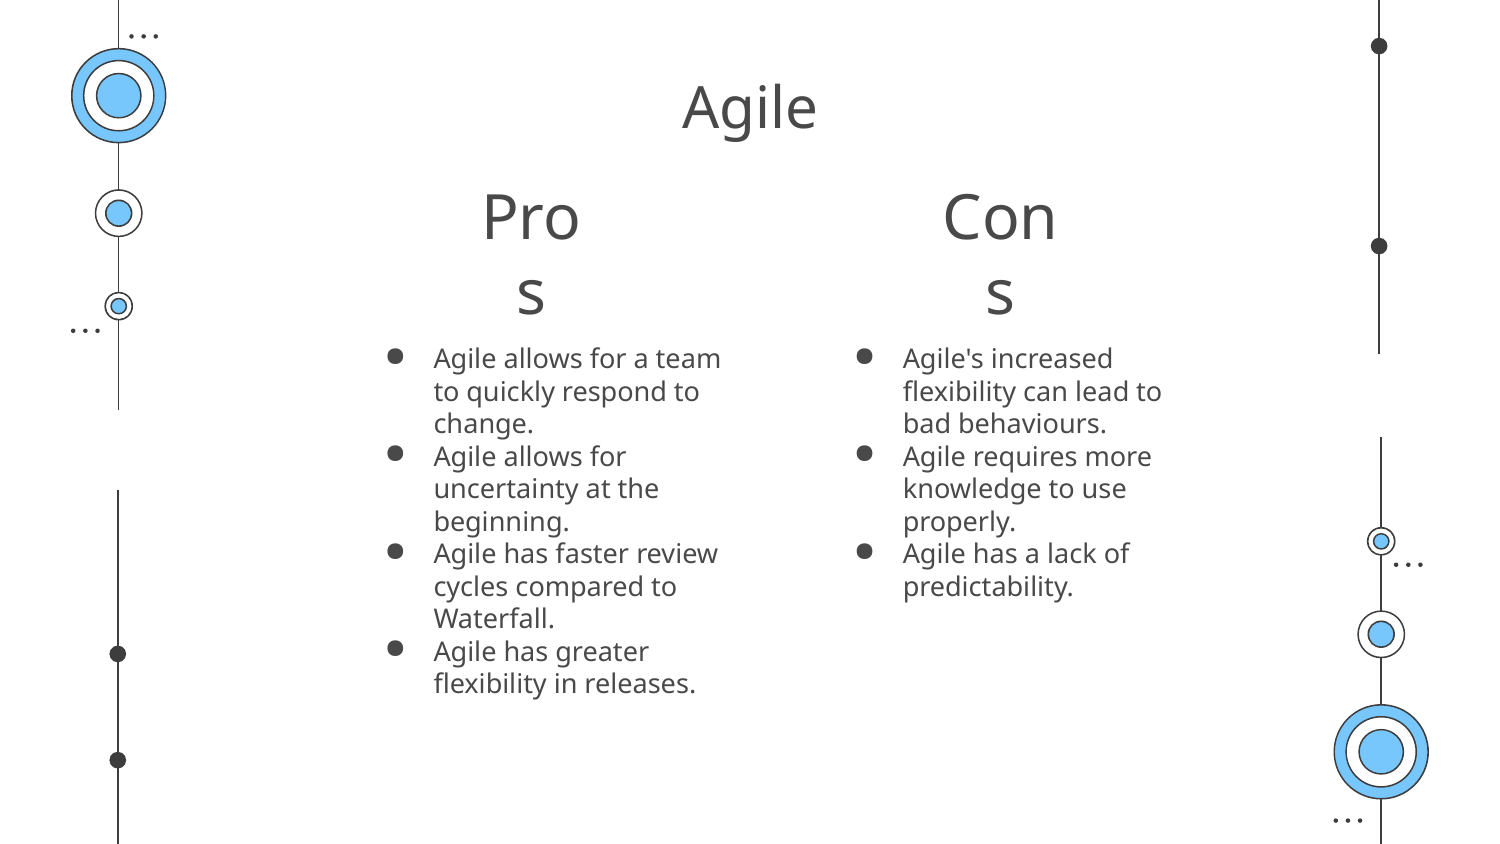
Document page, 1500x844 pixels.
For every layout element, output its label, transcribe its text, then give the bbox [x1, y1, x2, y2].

subtitle Agile allows for a team to quickly respond to change. Agile allows for uncertainty at the beginning. Agile has faster review cycles compared to Waterfall. Agile has greater flexibility in releases. [343, 326, 755, 783]
subtitle Agile's increased flexibility can lead to bad behaviours. Agile requires more knowledge to use properly. Agile has a lack of predictability. [813, 326, 1225, 783]
title Cons [925, 266, 1076, 342]
title Pros [456, 266, 607, 342]
title Agile [296, 55, 1204, 156]
